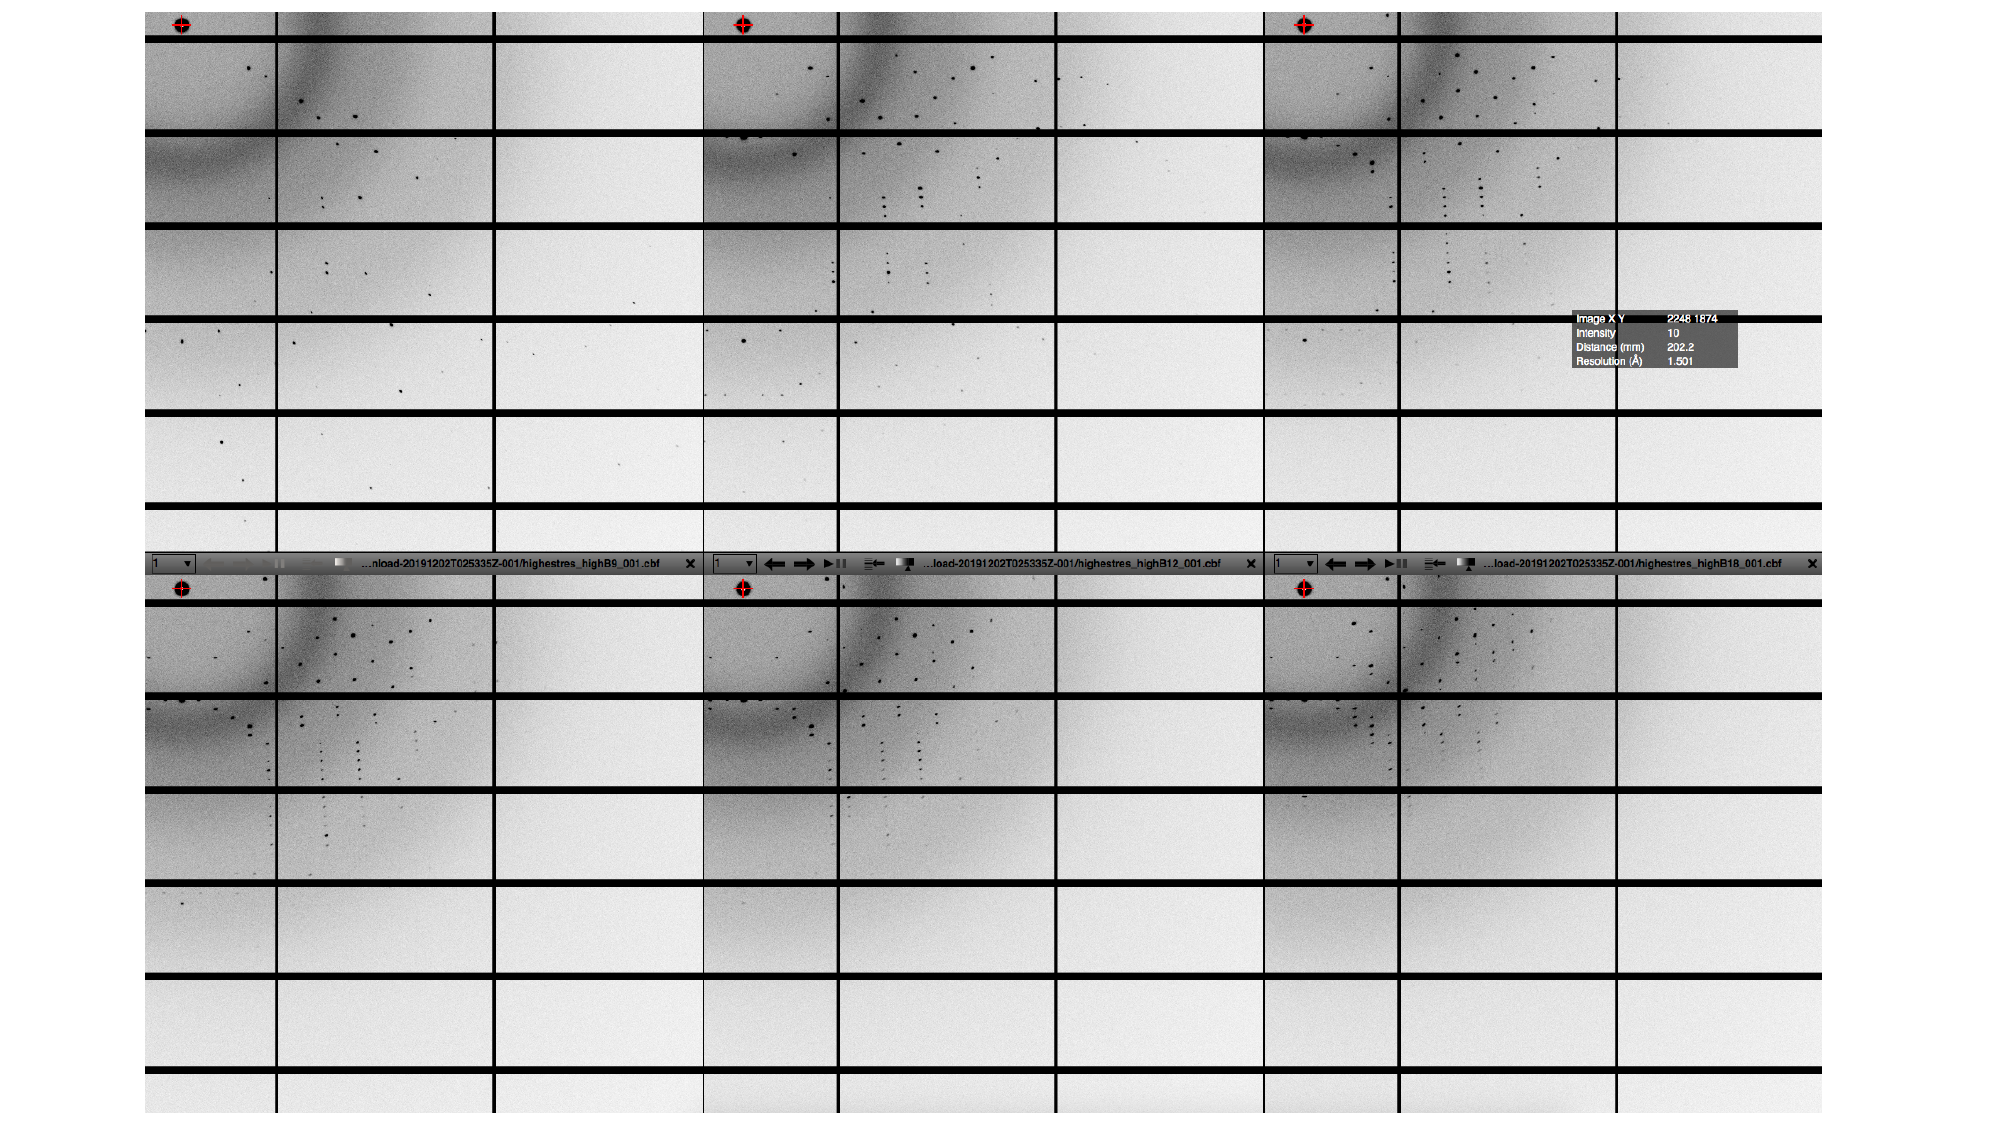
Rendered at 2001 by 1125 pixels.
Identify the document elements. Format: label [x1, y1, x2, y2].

picture [145, 12, 1822, 1113]
